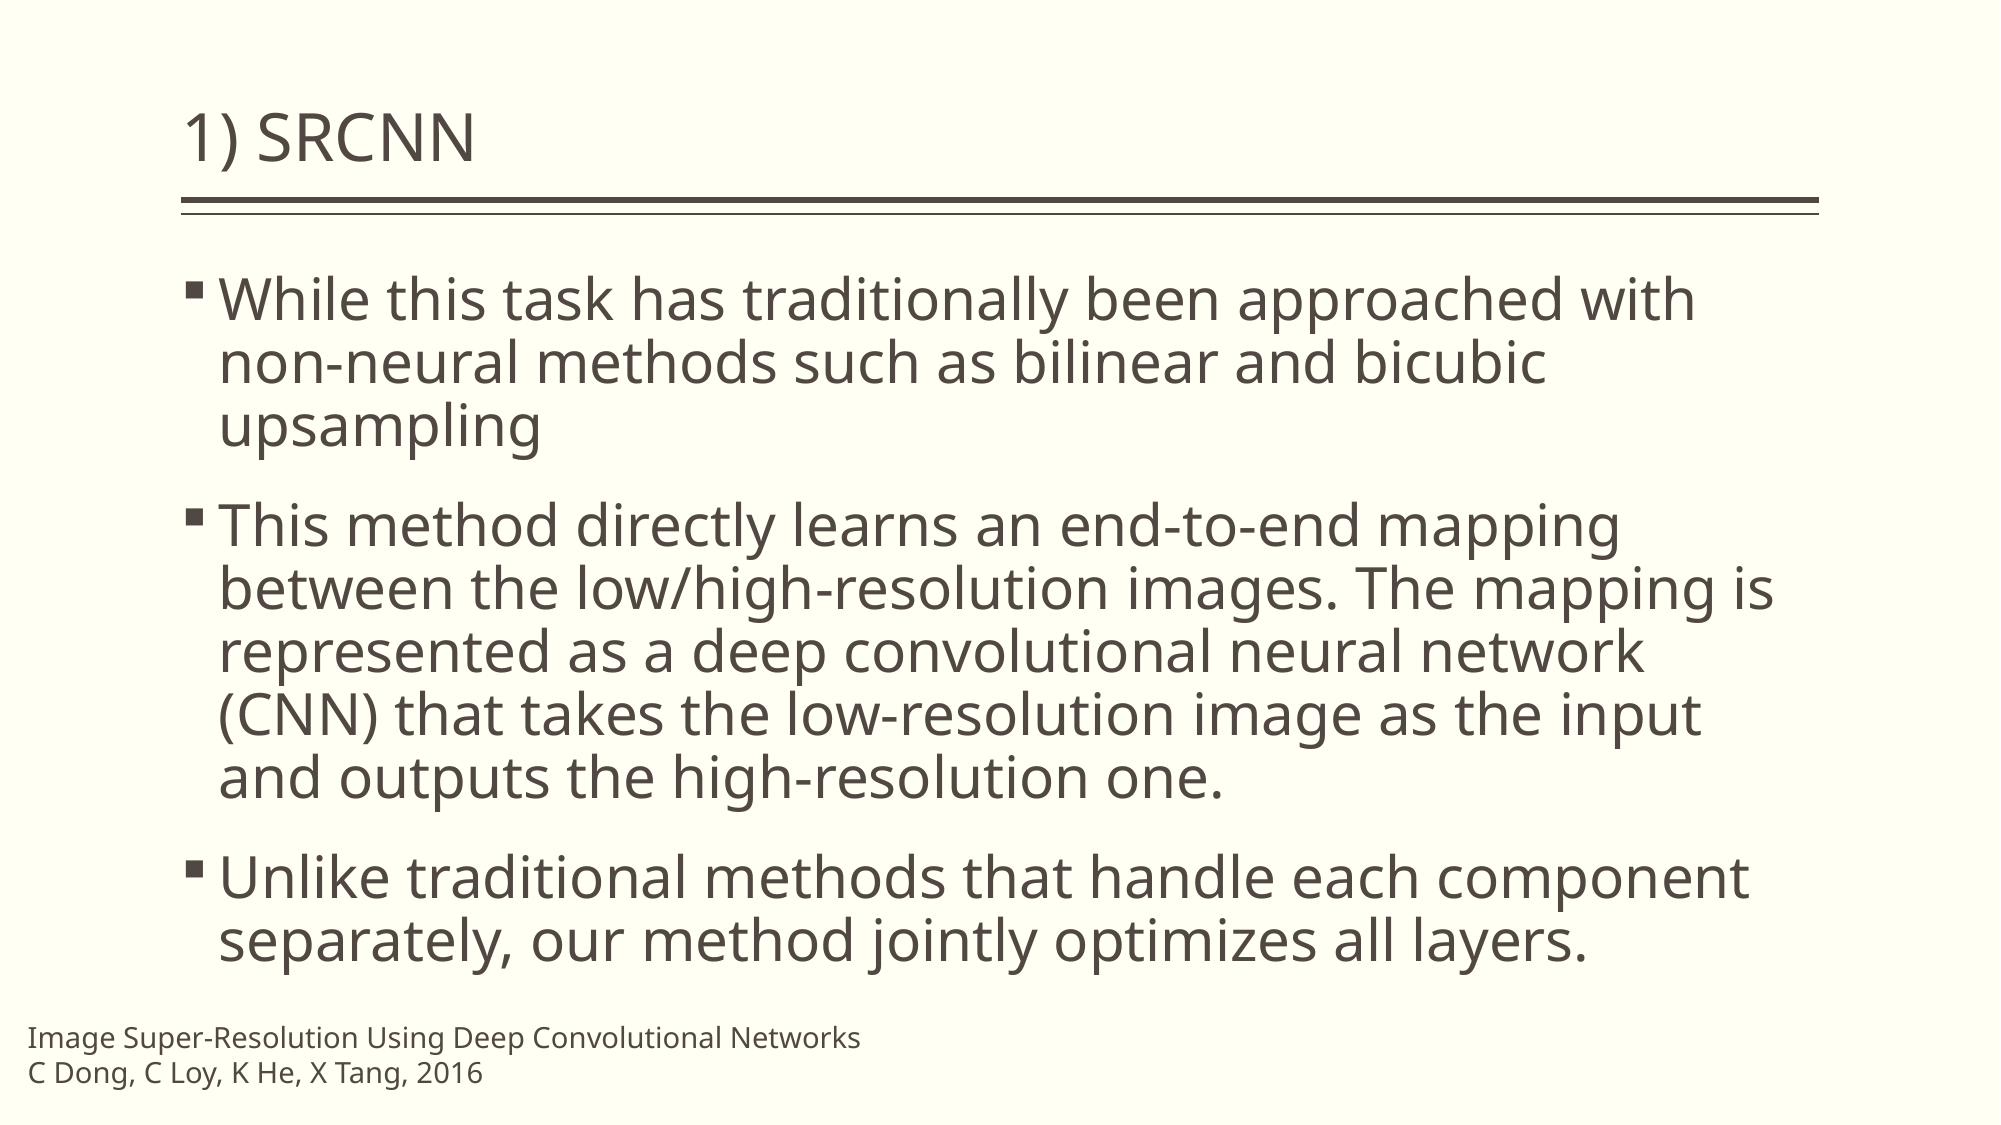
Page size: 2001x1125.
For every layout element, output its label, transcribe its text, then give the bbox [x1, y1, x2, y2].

list While this task has traditionally been approached with non-neural methods such as bilinear and bicubic upsampling This method directly learns an end-to-end mapping between the low/high-resolution images. The mapping is represented as a deep convolutional neural network (CNN) that takes the low-resolution image as the input and outputs the high-resolution one. Unlike traditional methods that handle each component separately, our method jointly optimizes all layers. [181, 262, 1819, 1013]
title 1) SRCNN [181, 3, 1819, 184]
text_box Image Super-Resolution Using Deep Convolutional Networks C Dong, C Loy, K He, X Tang, 2016 [12, 1012, 959, 1125]
